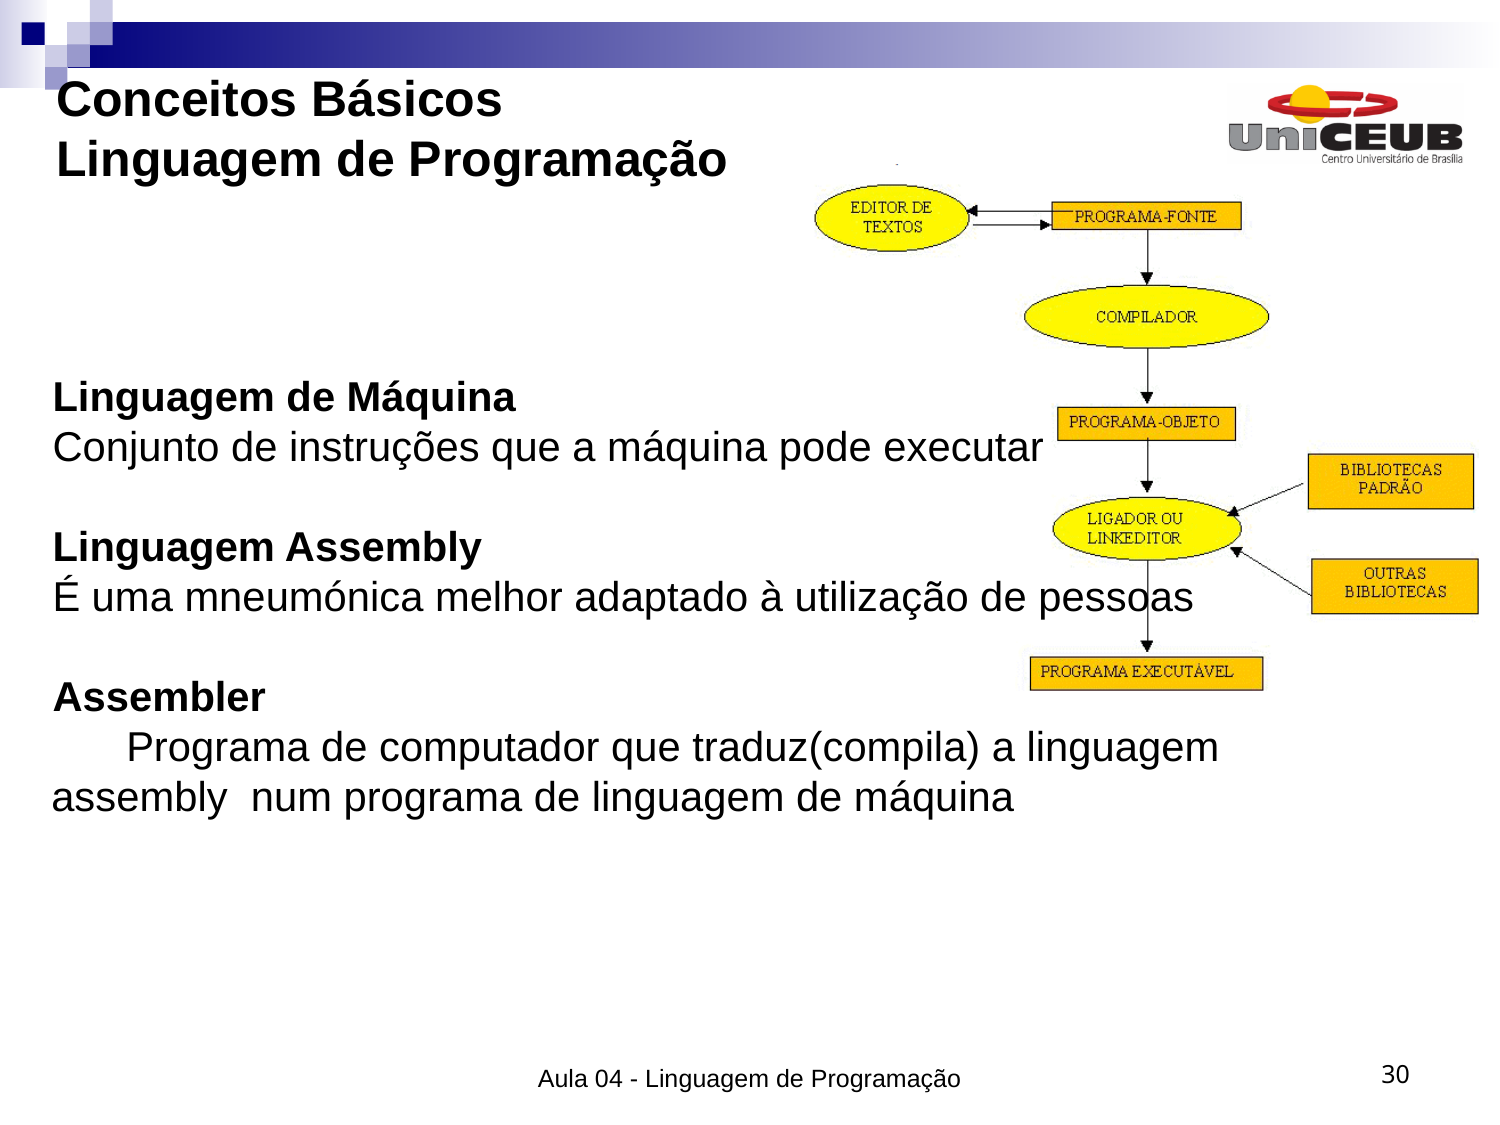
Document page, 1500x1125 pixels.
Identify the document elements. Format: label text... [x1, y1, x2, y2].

text_box Linguagem de Máquina Conjunto de instruções que a máquina pode executar Linguagem Assembly É uma mneumónica melhor adaptado à utilização de pessoas Assembler Programa de computador que traduz(compila) a linguagem assembly num programa de linguagem de máquina [0, 362, 1279, 828]
text_box 30 [1074, 1024, 1425, 1100]
footer Aula 04 - Linguagem de Programação [512, 1025, 988, 1100]
title Conceitos Básicos Linguagem de Programação [41, 14, 1392, 239]
picture [801, 83, 1497, 709]
